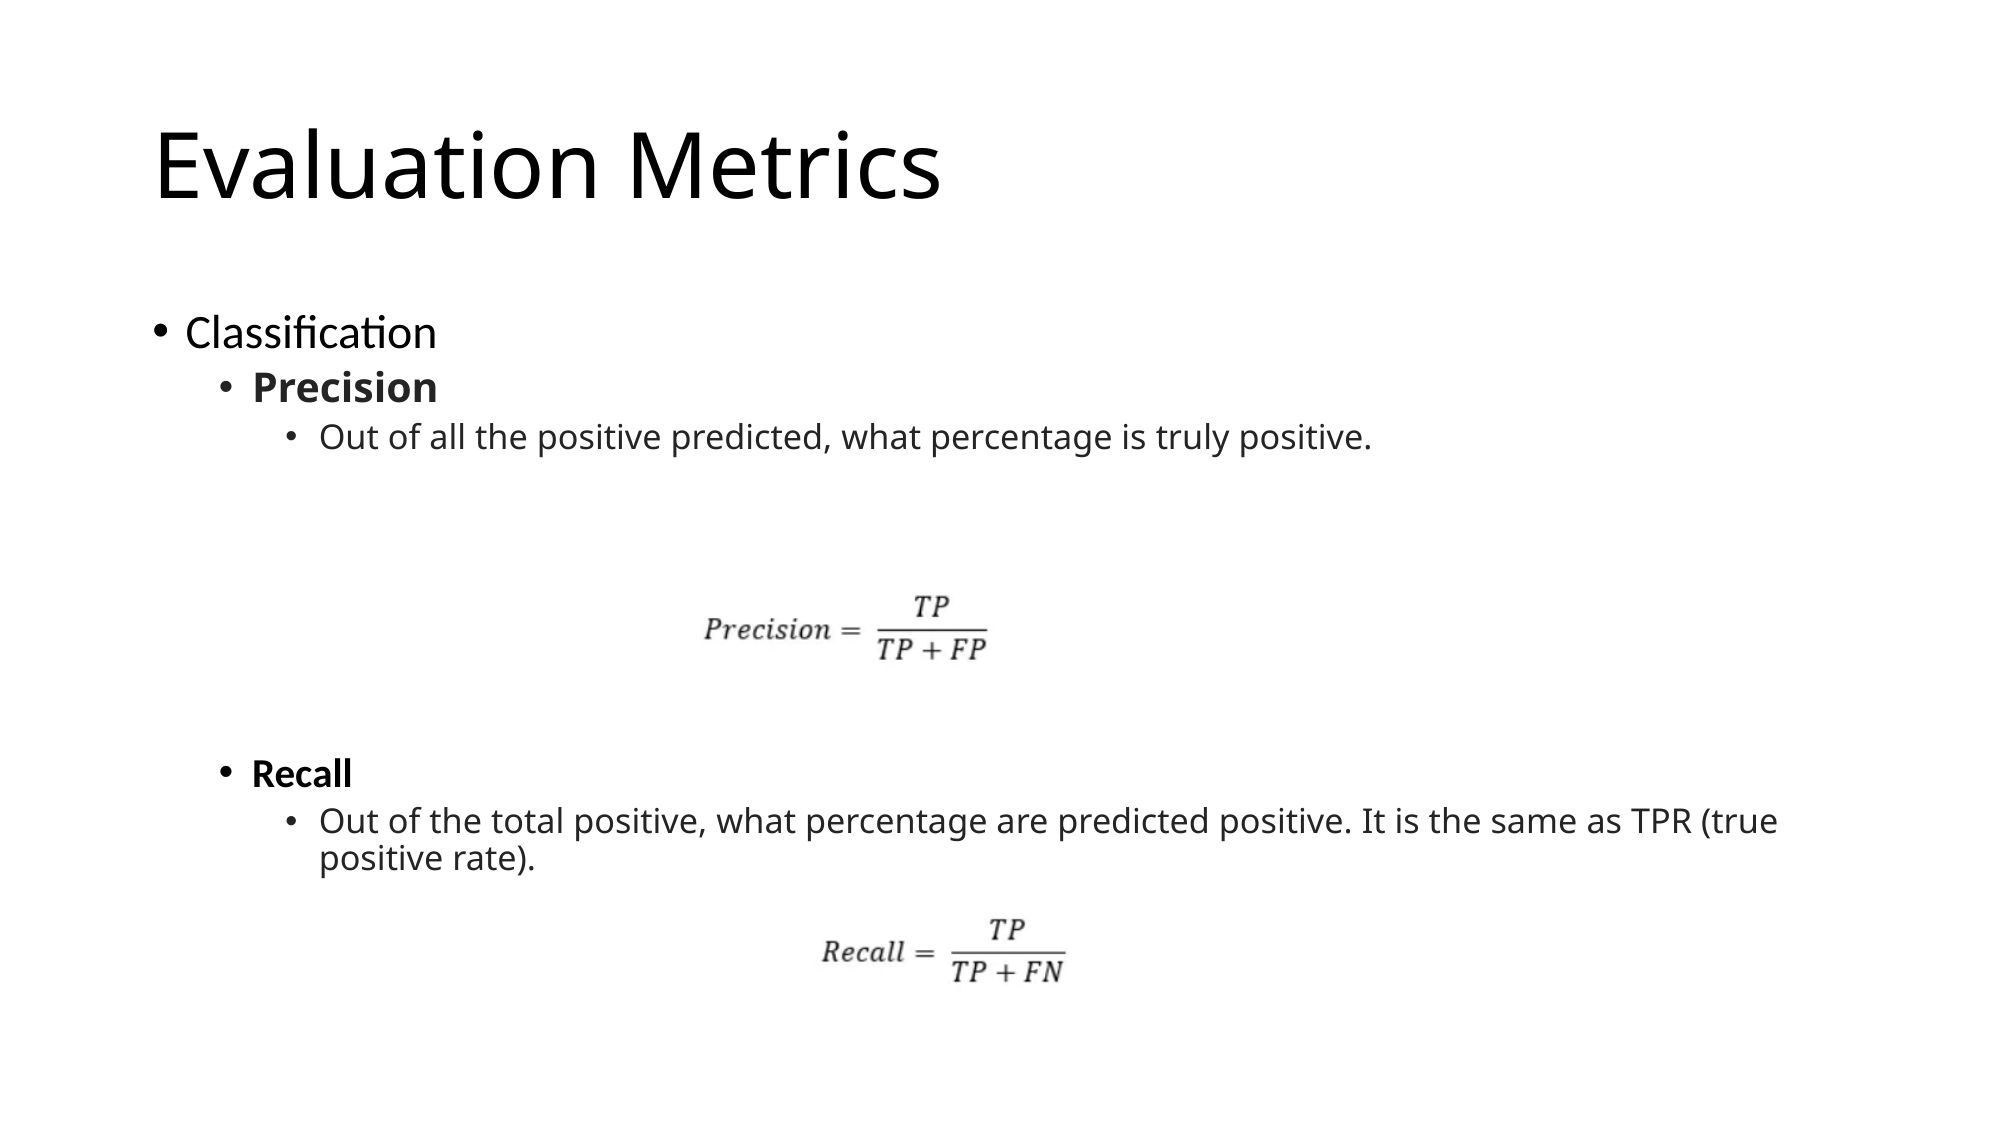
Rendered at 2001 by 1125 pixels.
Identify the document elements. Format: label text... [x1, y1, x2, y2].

title Evaluation Metrics [137, 59, 1863, 278]
picture [657, 520, 1039, 718]
picture [772, 854, 1138, 1038]
list Classification Precision Out of all the positive predicted, what percentage is truly positive. Recall Out of the total positive, what percentage are predicted positive. It is the same as TPR (true positive rate). [137, 299, 1863, 1014]
